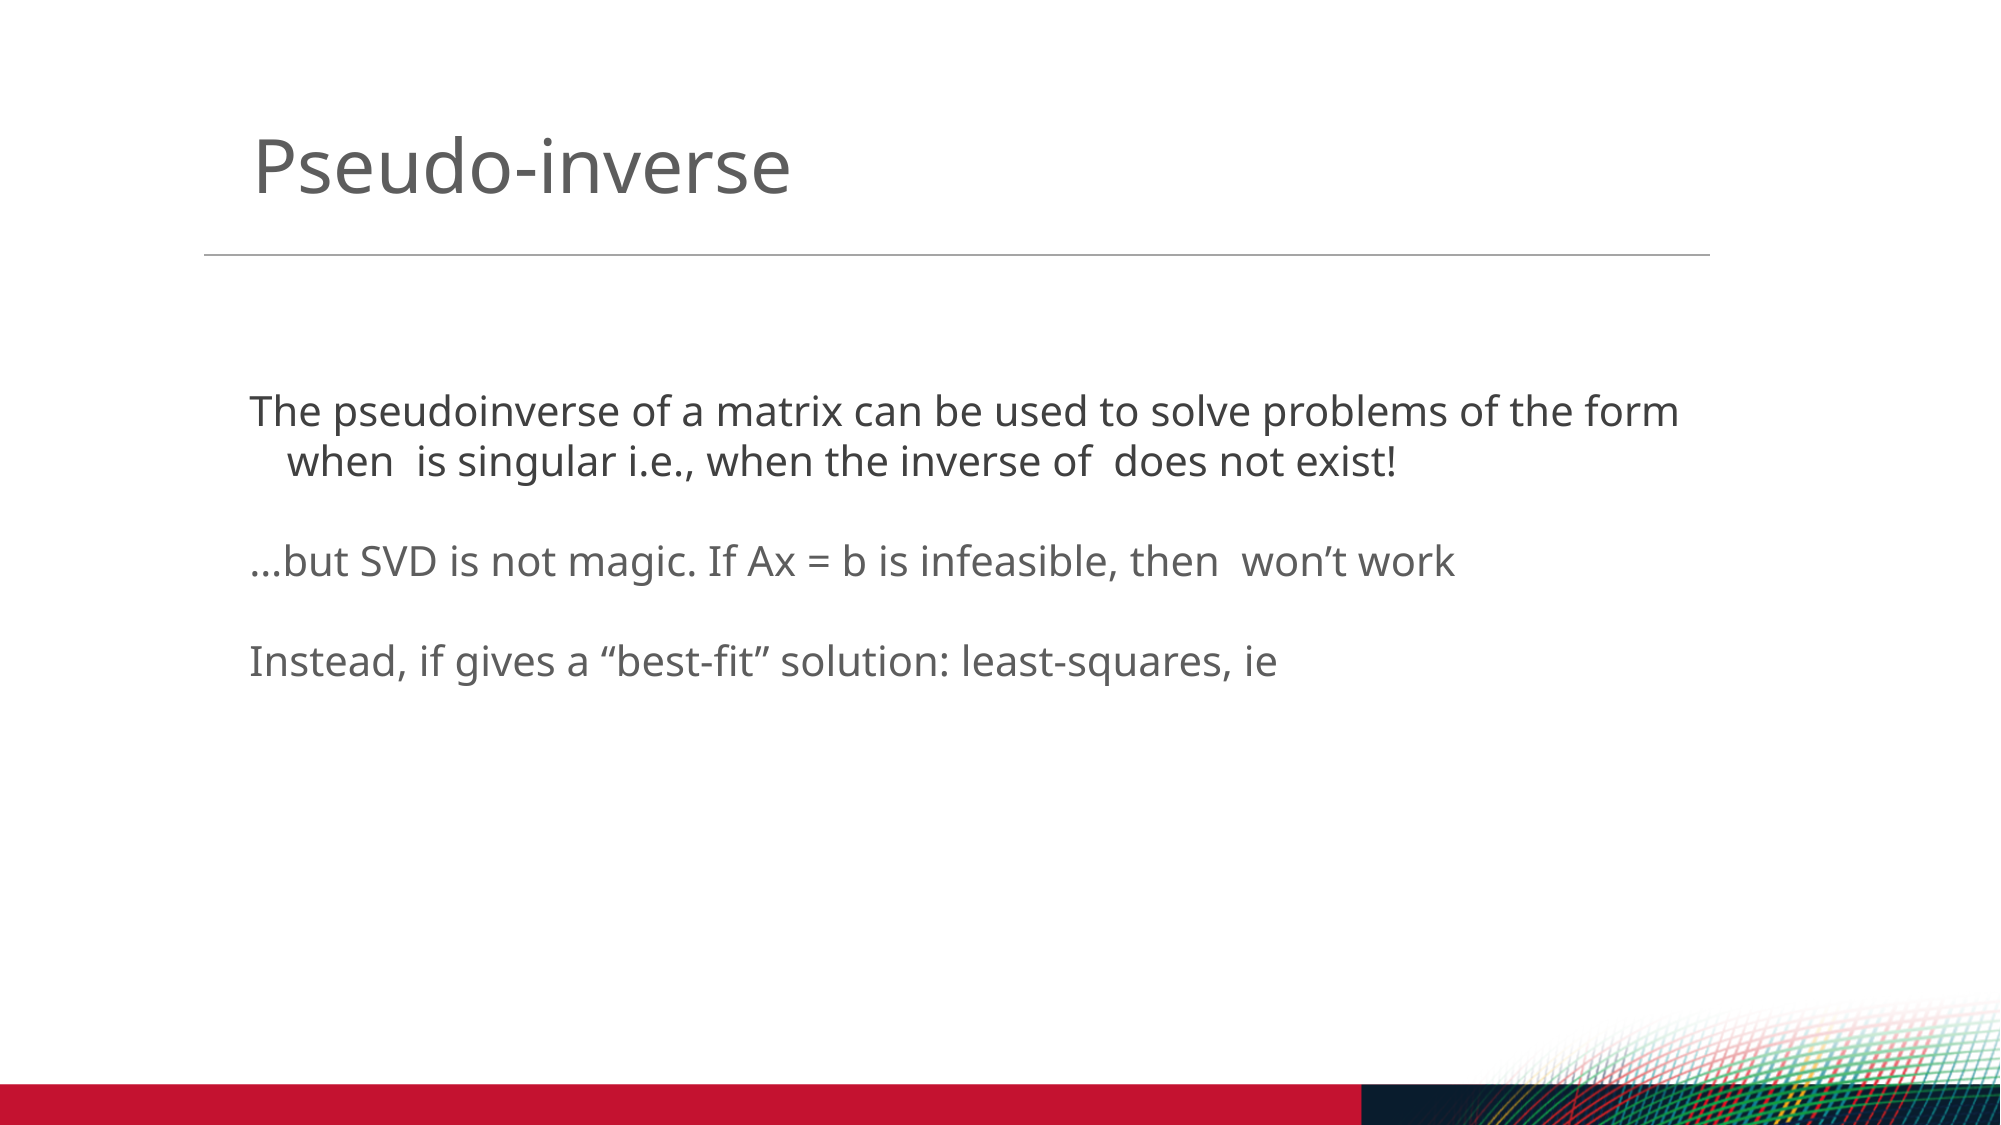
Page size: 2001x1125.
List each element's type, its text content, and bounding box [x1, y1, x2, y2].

picture [0, 958, 2000, 1125]
list Pseudo-inverse [204, 116, 1170, 223]
